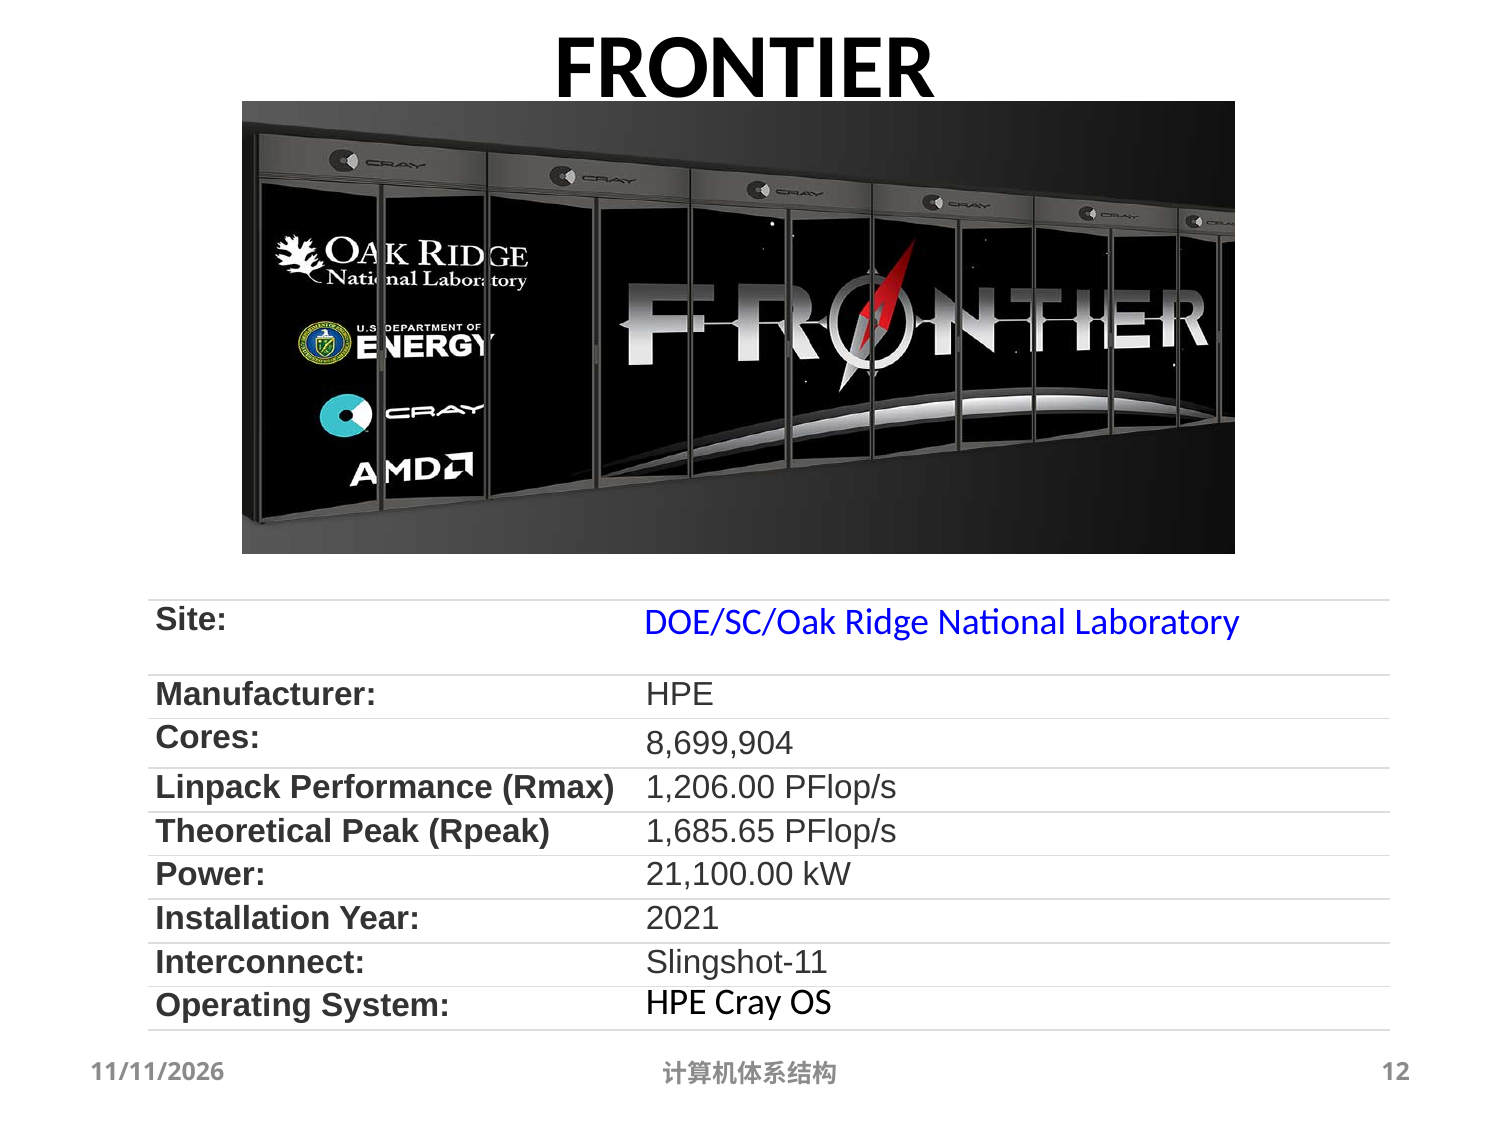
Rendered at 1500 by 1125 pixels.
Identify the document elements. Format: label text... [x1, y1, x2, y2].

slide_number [75, 1042, 425, 1103]
slide_number 12 [1074, 1042, 1425, 1103]
table_cell 21,100.00 kW [638, 856, 1390, 898]
footer 计算机体系结构 [512, 1042, 988, 1103]
table_cell HPE [638, 676, 1390, 718]
table_cell 2021 [638, 900, 1390, 942]
table_cell 8,699,904 [638, 719, 1390, 767]
table_cell Theoretical Peak (Rpeak) [148, 813, 638, 855]
table_cell HPE Cray OS [638, 987, 1390, 1029]
table_cell Operating System: [148, 987, 638, 1029]
table_cell Slingshot-11 [638, 944, 1390, 986]
table_header DOE/SC/Oak Ridge National Laboratory [638, 601, 1390, 674]
table_cell Installation Year: [148, 900, 638, 942]
table_cell 1,685.65 PFlop/s [638, 813, 1390, 855]
table_header Site: [148, 601, 638, 674]
title FRONTIER [70, 0, 1421, 127]
picture [241, 101, 1235, 554]
table_cell 1,206.00 PFlop/s [638, 769, 1390, 811]
table_cell Power: [148, 856, 638, 898]
table_cell Linpack Performance (Rmax) [148, 769, 638, 811]
table_cell Manufacturer: [148, 676, 638, 718]
table_cell Cores: [148, 719, 638, 767]
table_cell Interconnect: [148, 944, 638, 986]
